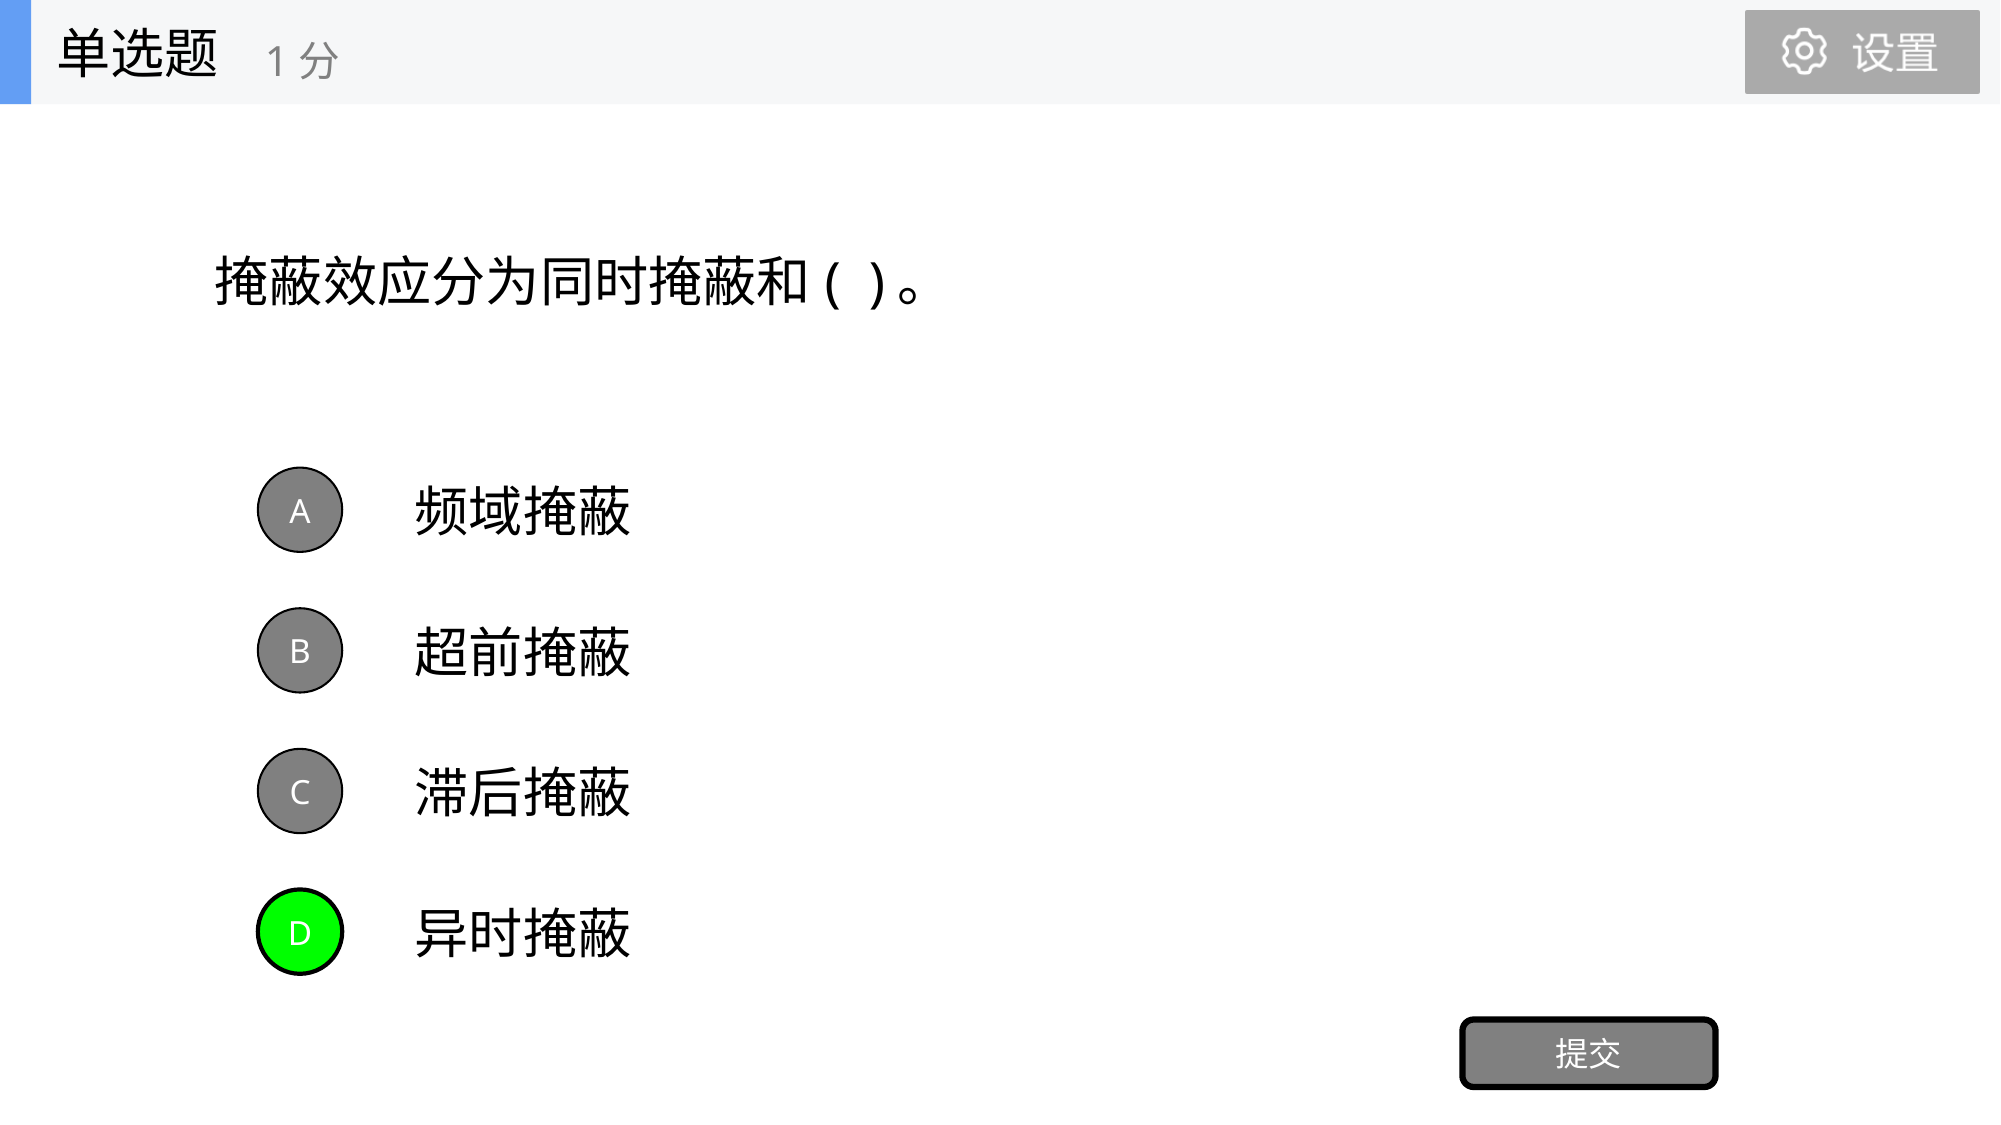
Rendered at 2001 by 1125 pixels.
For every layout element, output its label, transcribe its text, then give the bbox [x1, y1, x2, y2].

text_box A [256, 466, 344, 553]
picture [1745, 10, 1980, 94]
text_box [0, 0, 2000, 105]
text_box 滞后掩蔽 [399, 738, 1800, 844]
text_box C [256, 747, 344, 835]
text_box 超前掩蔽 [399, 597, 1800, 703]
text_box 掩蔽效应分为同时掩蔽和( )。 [200, 105, 1800, 456]
text_box 异时掩蔽 [399, 878, 1800, 985]
text_box 提交 [1461, 1018, 1717, 1089]
text_box B [256, 607, 344, 694]
text_box D [256, 888, 344, 975]
text_box 频域掩蔽 [399, 456, 1800, 563]
